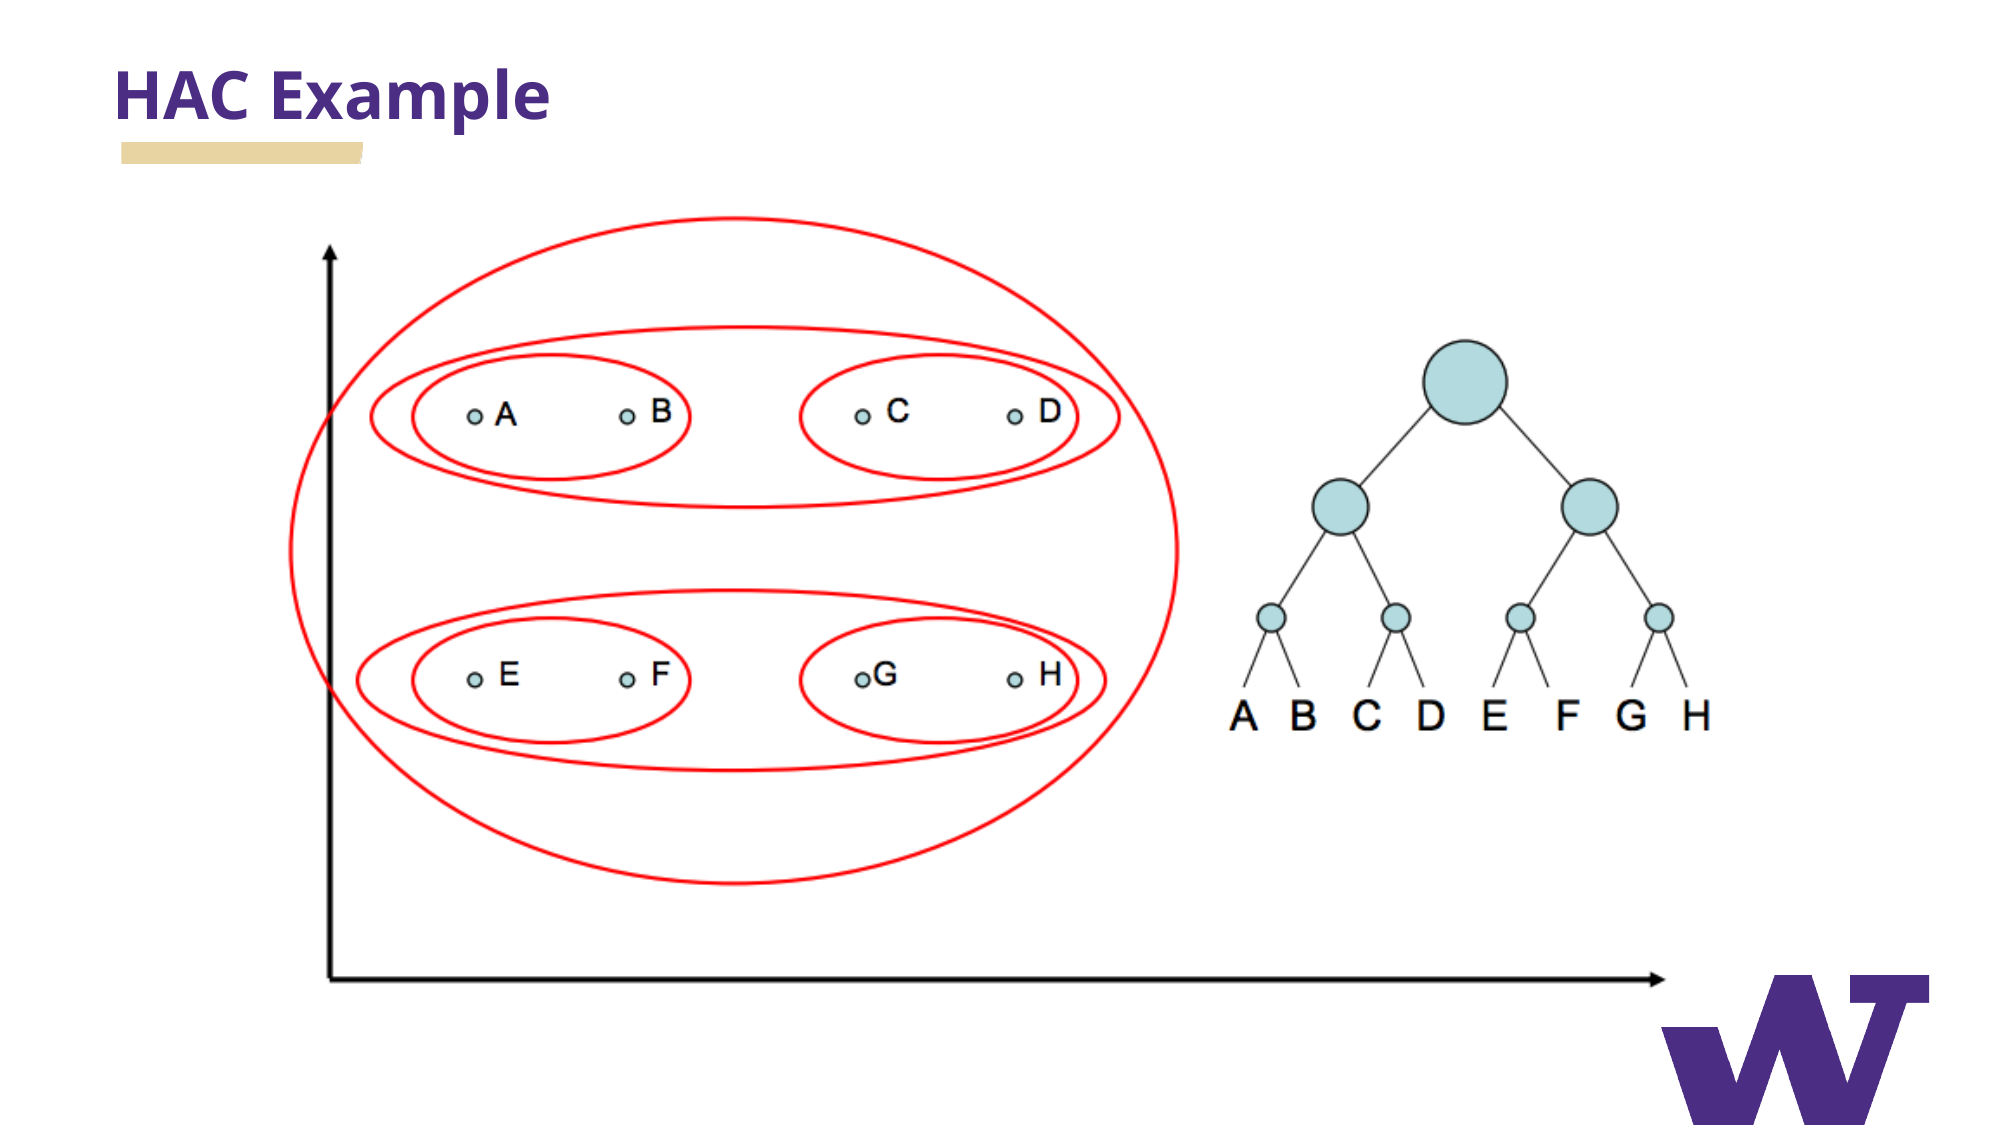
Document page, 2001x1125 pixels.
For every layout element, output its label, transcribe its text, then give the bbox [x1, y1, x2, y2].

title HAC Example [97, 17, 1891, 141]
picture [247, 194, 1930, 1125]
